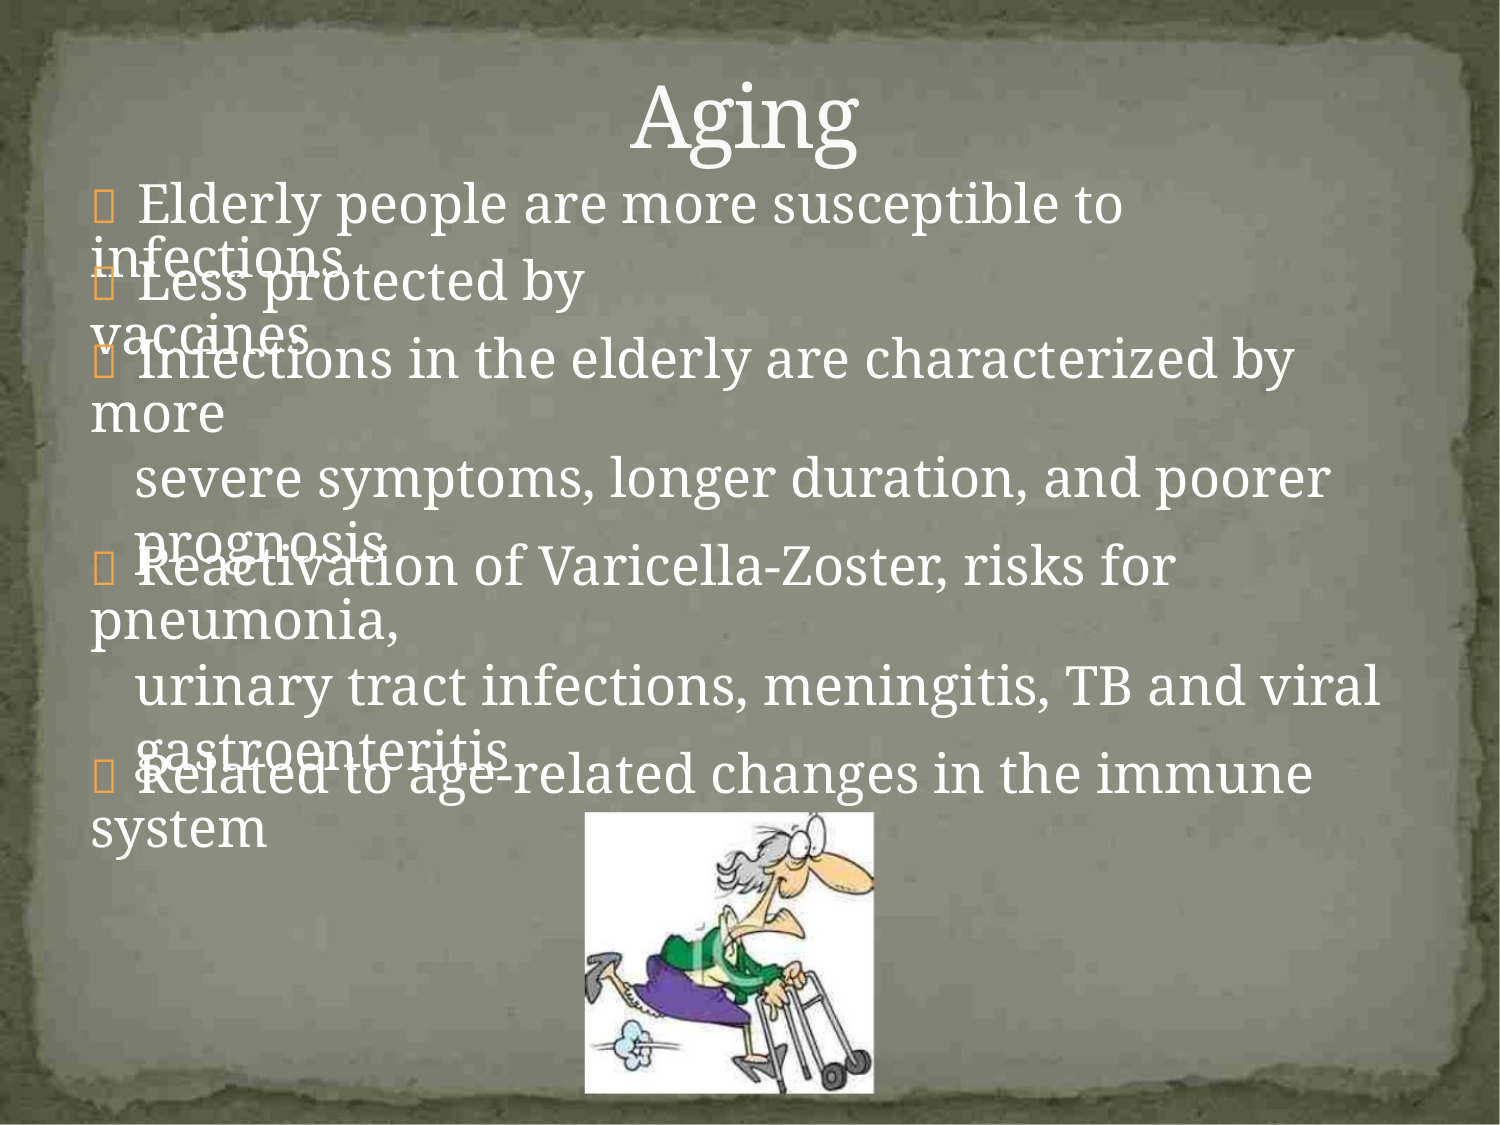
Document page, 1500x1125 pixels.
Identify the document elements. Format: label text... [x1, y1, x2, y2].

text_box  Related to age-related changes in the immune system [90, 749, 1414, 859]
text_box  Infections in the elderly are characterized by more severe symptoms, longer duration, and poorer prognosis [90, 334, 1342, 542]
text_box Aging  Elderly people are more susceptible to infections [89, 78, 1301, 289]
text_box  Less protected by vaccines [90, 257, 780, 334]
text_box  Reactivation of Varicella-Zoster, risks for pneumonia, urinary tract infections, meningitis, TB and viral gastroenteritis [89, 542, 1411, 781]
text_box [0, 0, 1500, 1125]
